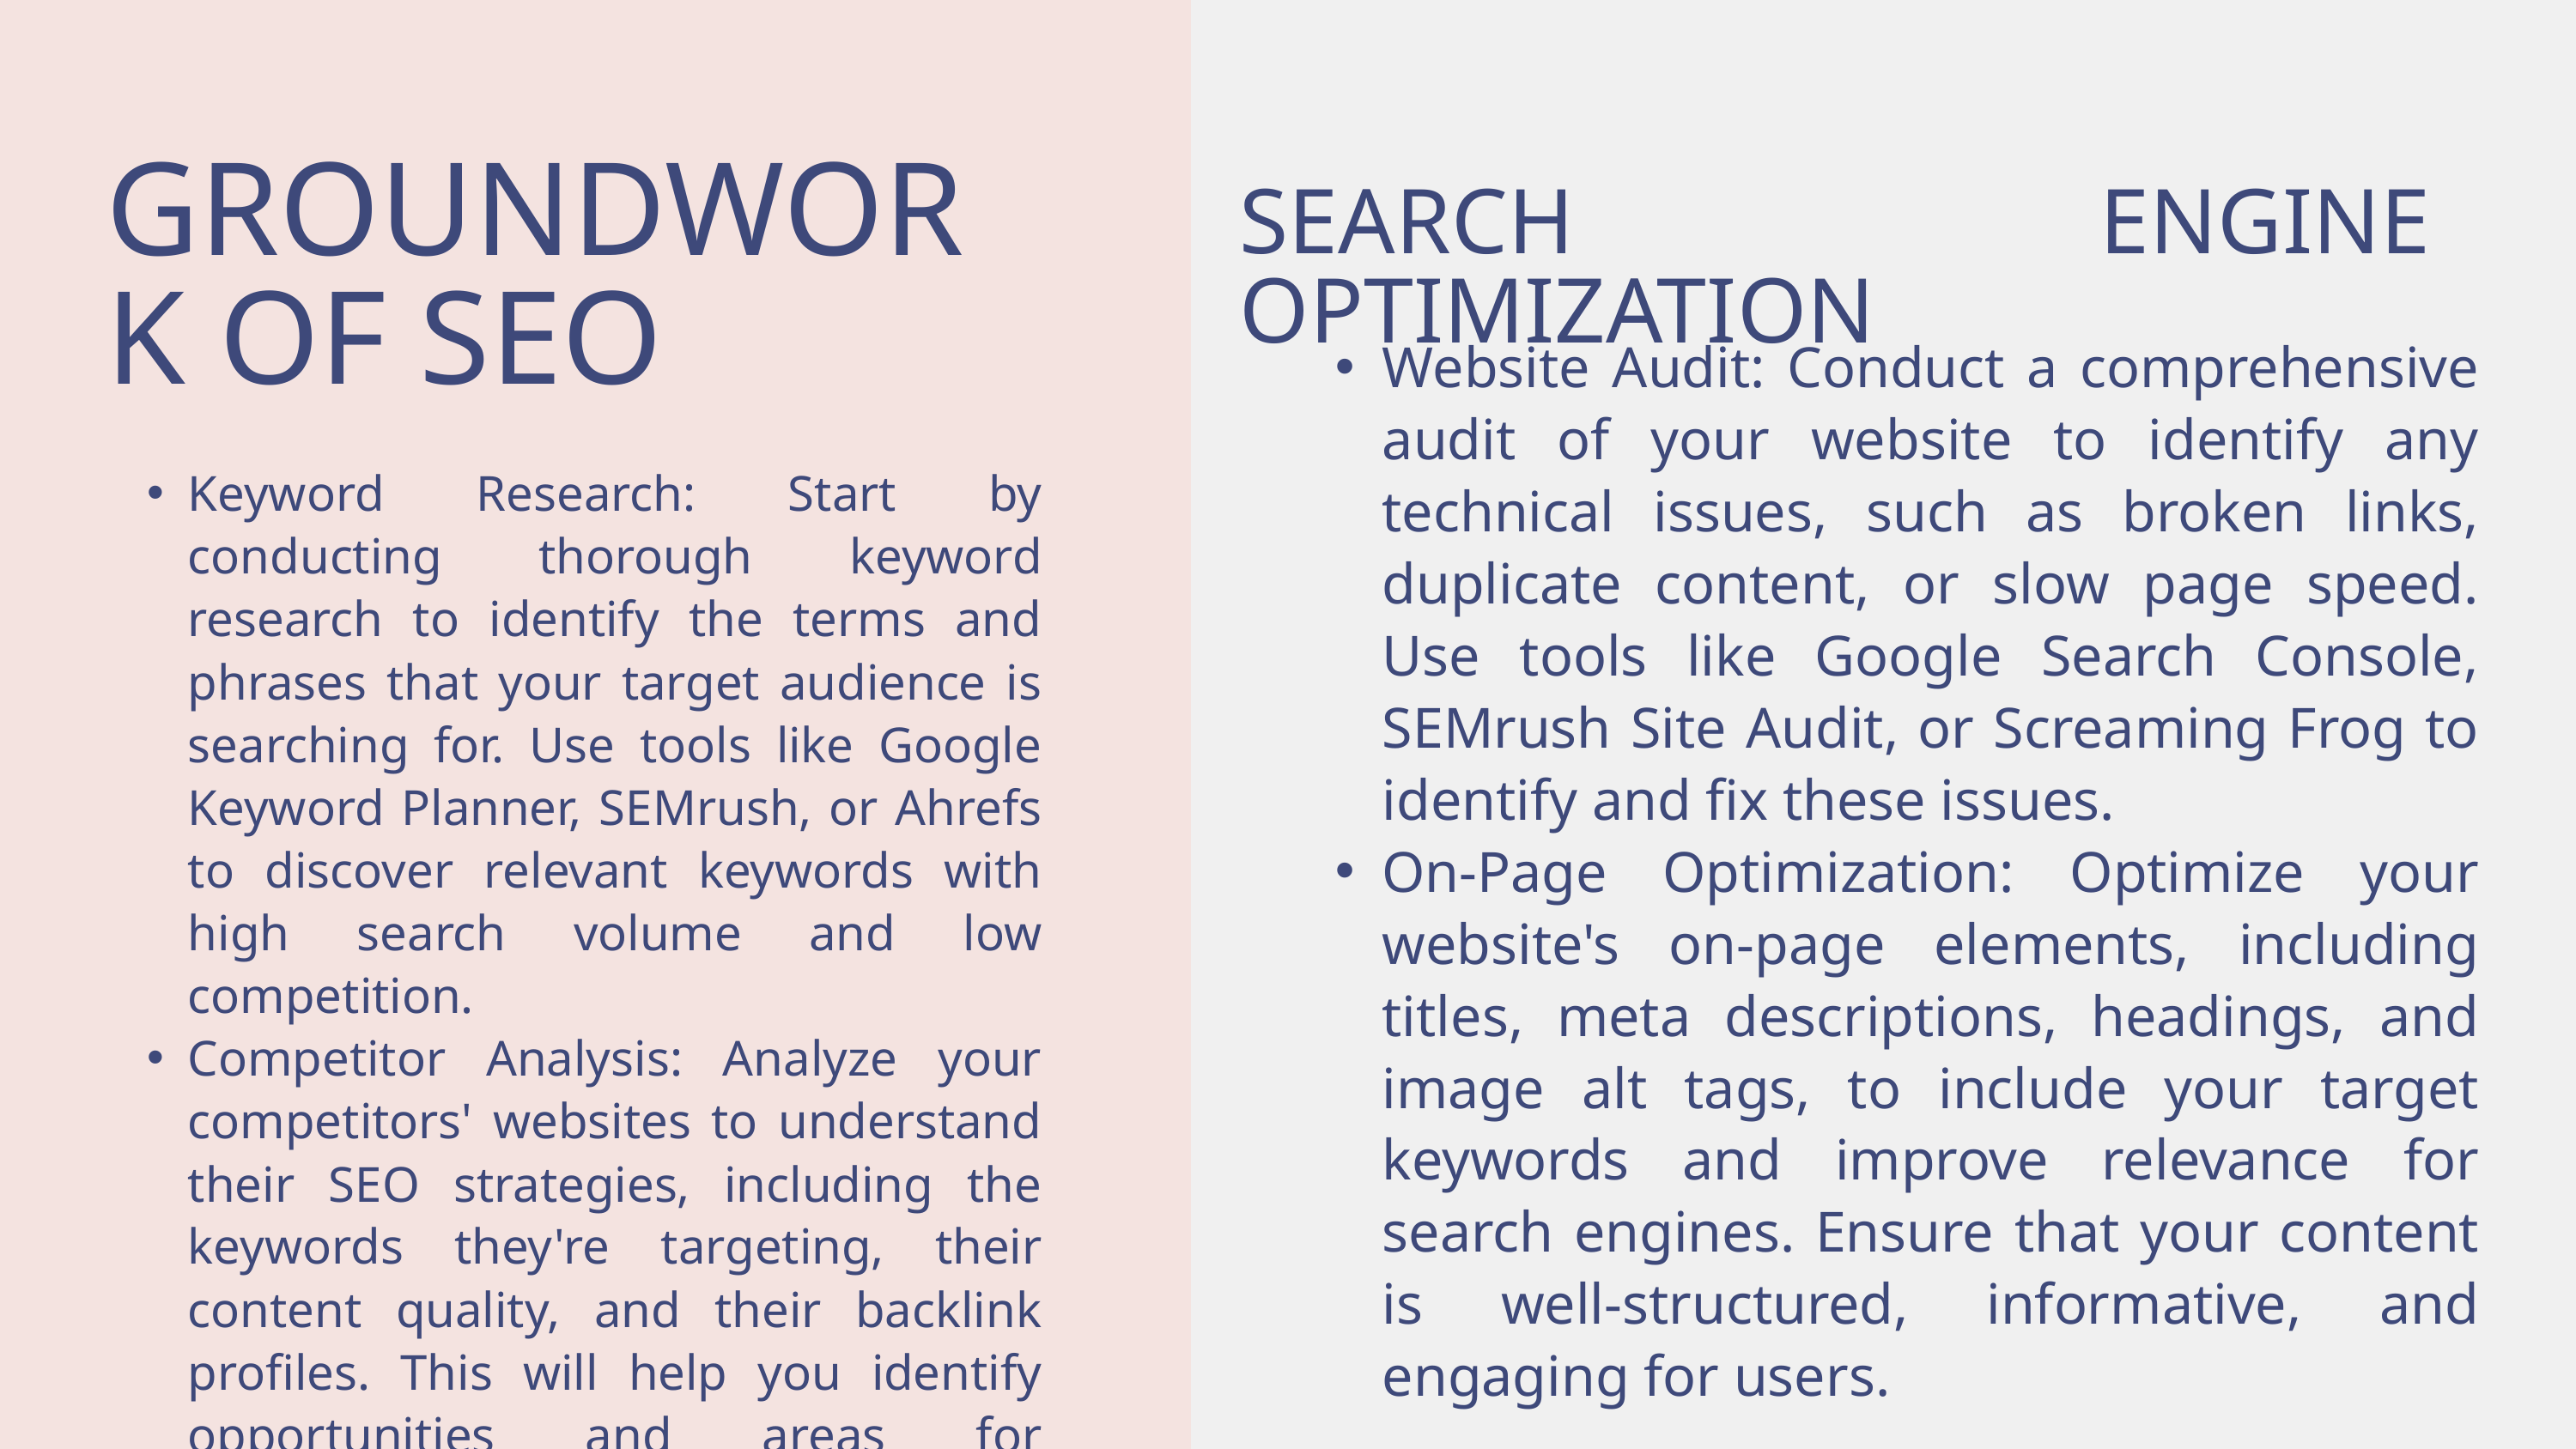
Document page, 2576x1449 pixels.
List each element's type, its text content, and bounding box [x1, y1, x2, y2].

text_box SEARCH ENGINE OPTIMIZATION [1239, 182, 2432, 361]
text_box Website Audit: Conduct a comprehensive audit of your website to identify any technical issues, such as broken links, duplicate content, or slow page speed. Use tools like Google Search Console, SEMrush Site Audit, or Screaming Frog to identify and fix these issues. On-Page Optimization: Optimize your website's on-page elements, including titles, meta descriptions, headings, and image alt tags, to include your target keywords and improve relevance for search engines. Ensure that your content is well-structured, informative, and engaging for users. [1288, 326, 2480, 1449]
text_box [0, 0, 1191, 1449]
